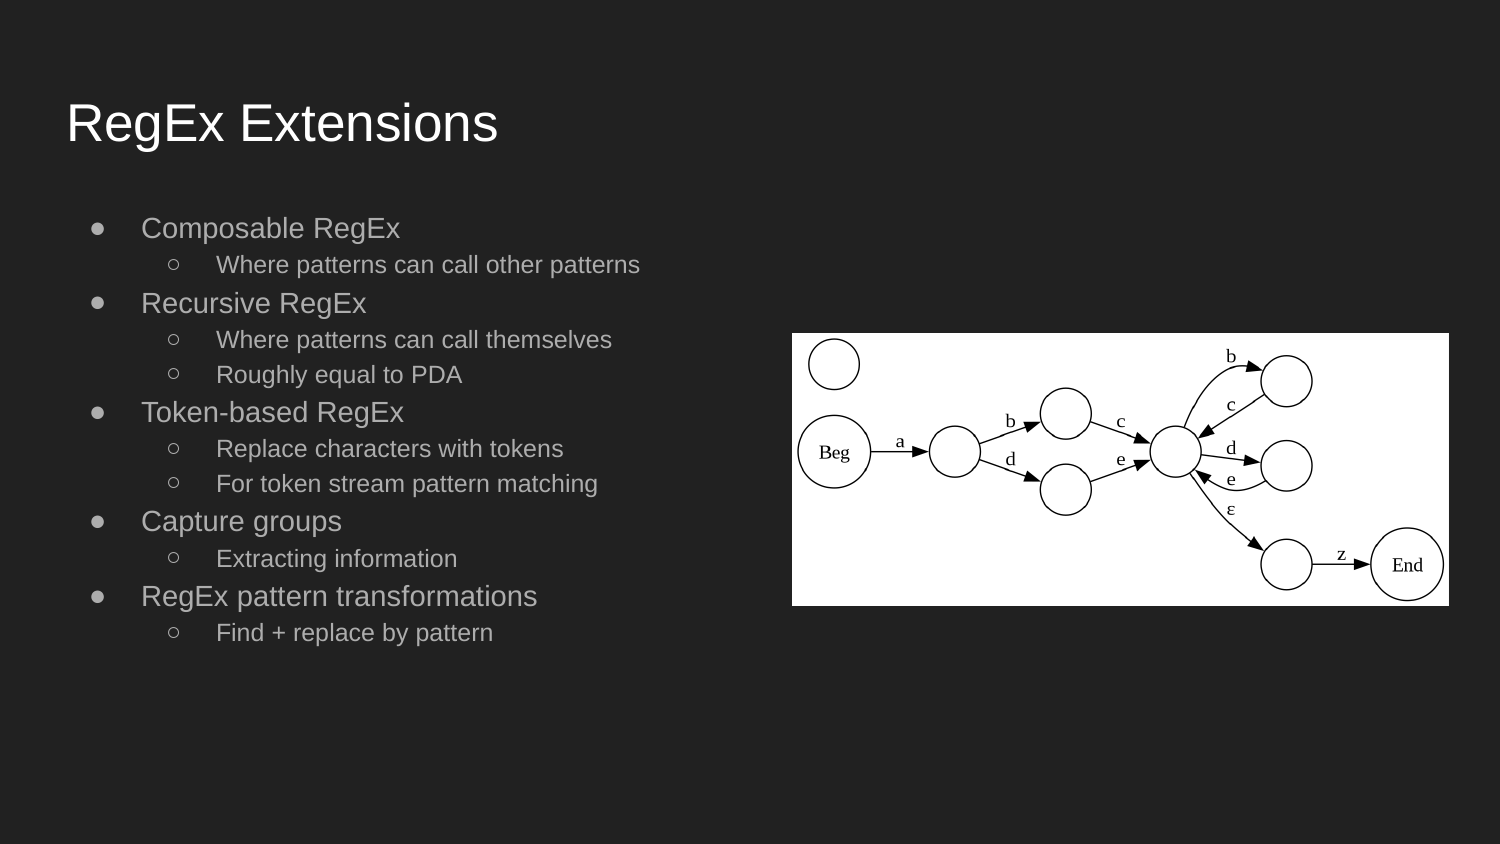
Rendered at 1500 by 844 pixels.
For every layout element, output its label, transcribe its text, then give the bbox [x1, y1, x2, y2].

title RegEx Extensions [51, 72, 1449, 167]
picture [792, 332, 1450, 606]
list Composable RegEx Where patterns can call other patterns Recursive RegEx Where patterns can call themselves Roughly equal to PDA Token-based RegEx Replace characters with tokens For token stream pattern matching Capture groups Extracting information RegEx pattern transformations Find + replace by pattern [51, 189, 708, 750]
